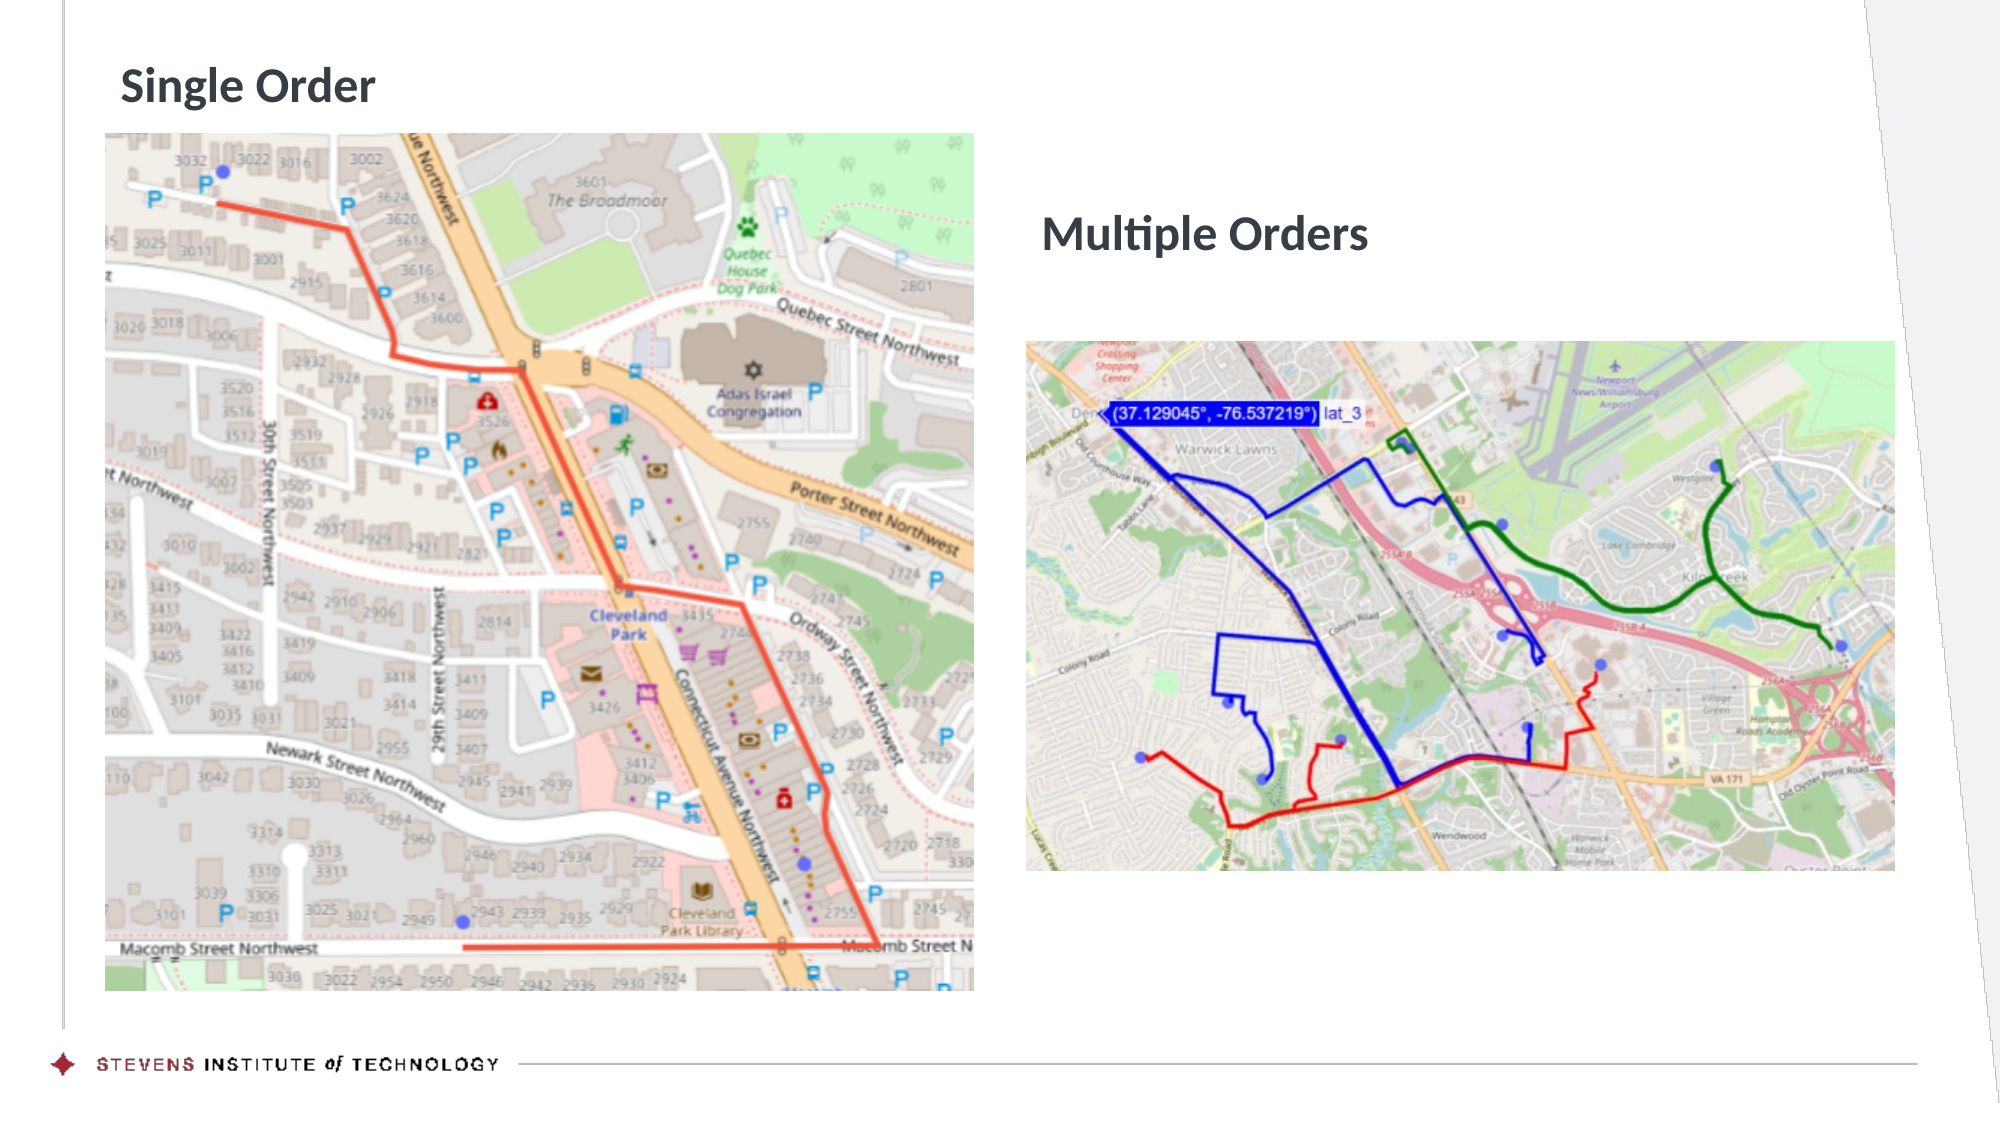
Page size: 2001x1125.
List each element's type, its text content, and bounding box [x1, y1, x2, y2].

picture [0, 0, 2000, 1125]
text_box Multiple Orders [1026, 193, 2000, 269]
text_box Single Order [105, 44, 1106, 120]
